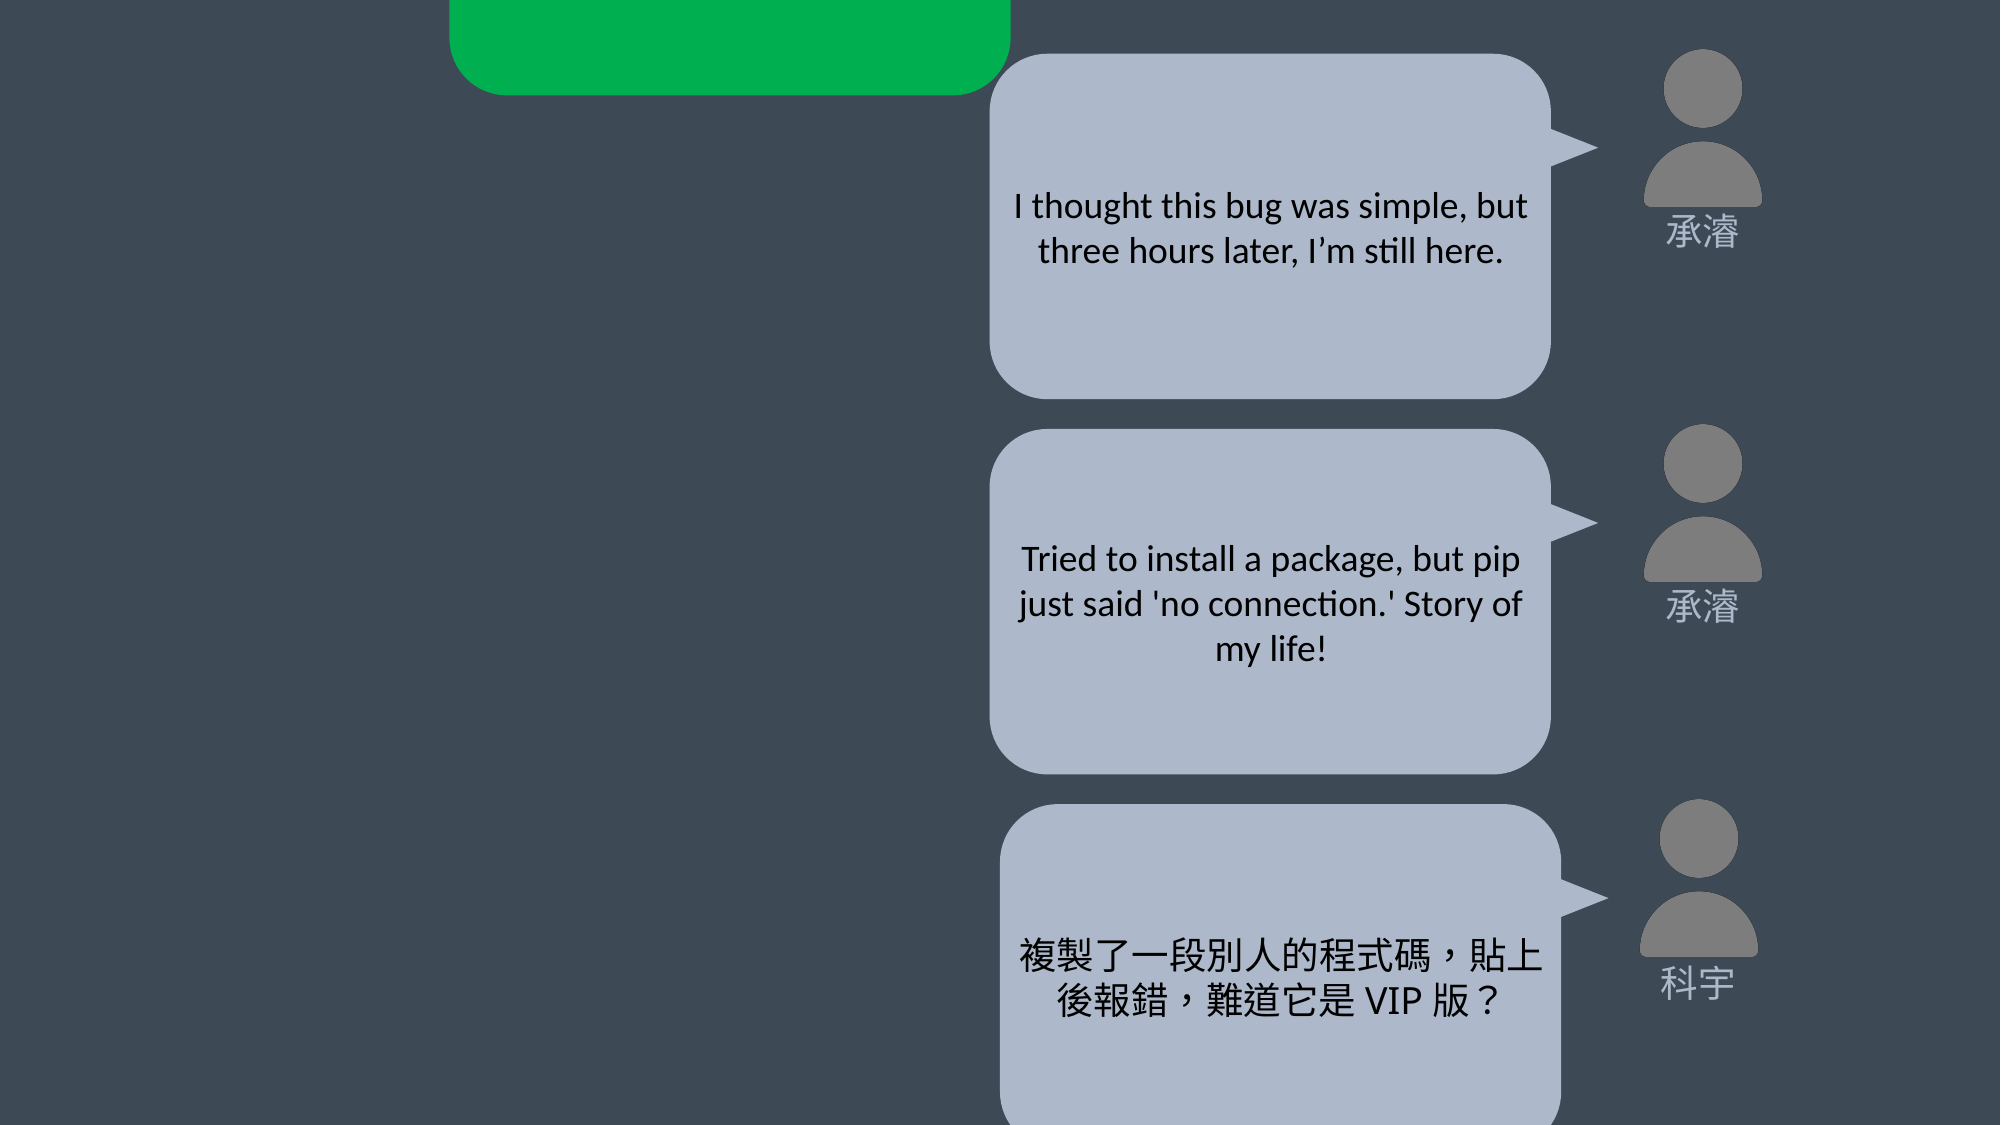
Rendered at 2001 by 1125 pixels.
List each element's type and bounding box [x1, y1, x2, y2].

text_box [178, 0, 1796, 1125]
